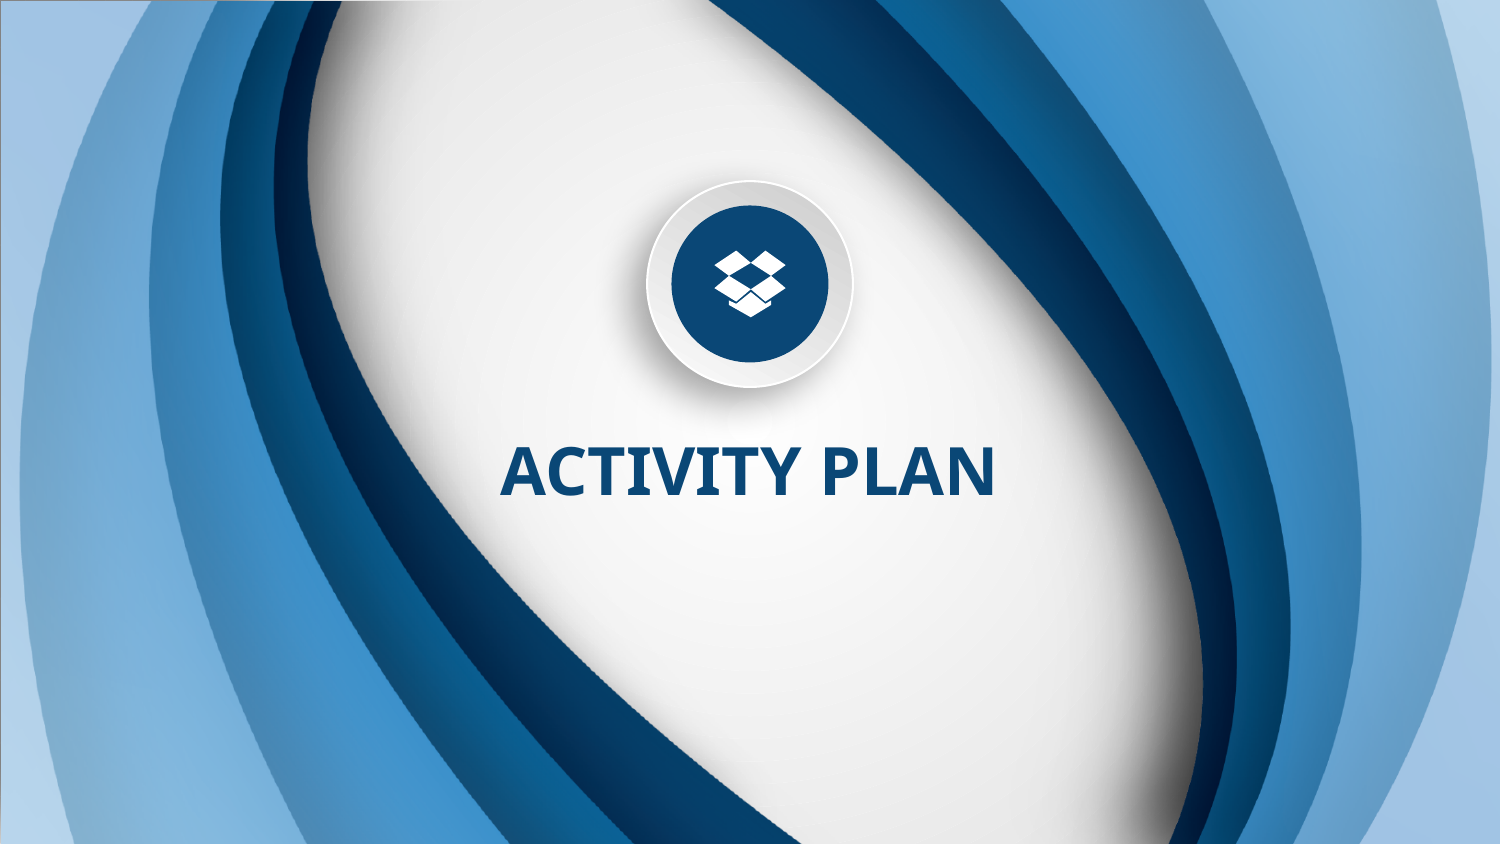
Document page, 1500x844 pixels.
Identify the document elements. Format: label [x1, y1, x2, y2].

picture [0, 0, 1500, 844]
text_box [647, 181, 853, 387]
